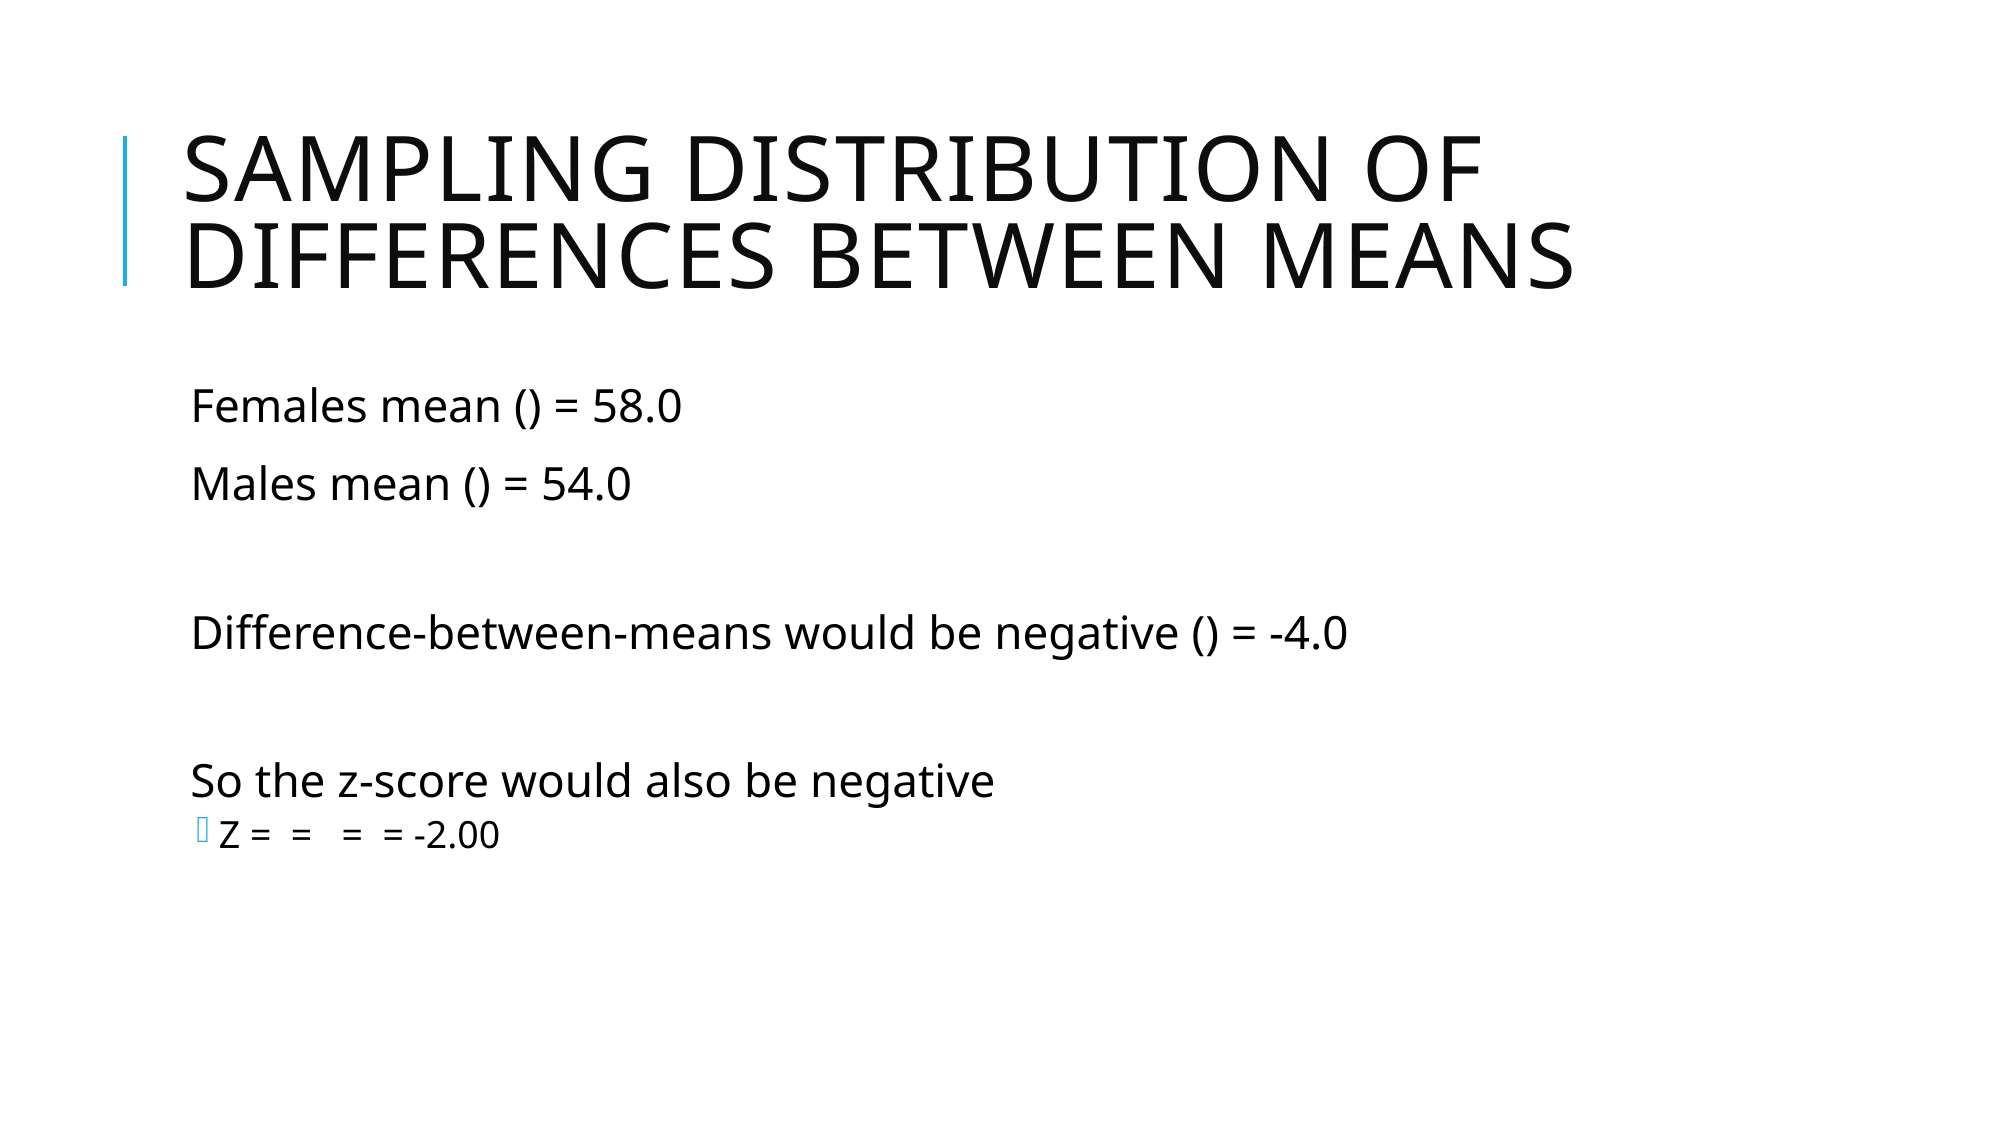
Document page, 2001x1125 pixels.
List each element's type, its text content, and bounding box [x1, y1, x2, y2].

title Sampling Distribution of Differences between Means [168, 96, 1763, 342]
